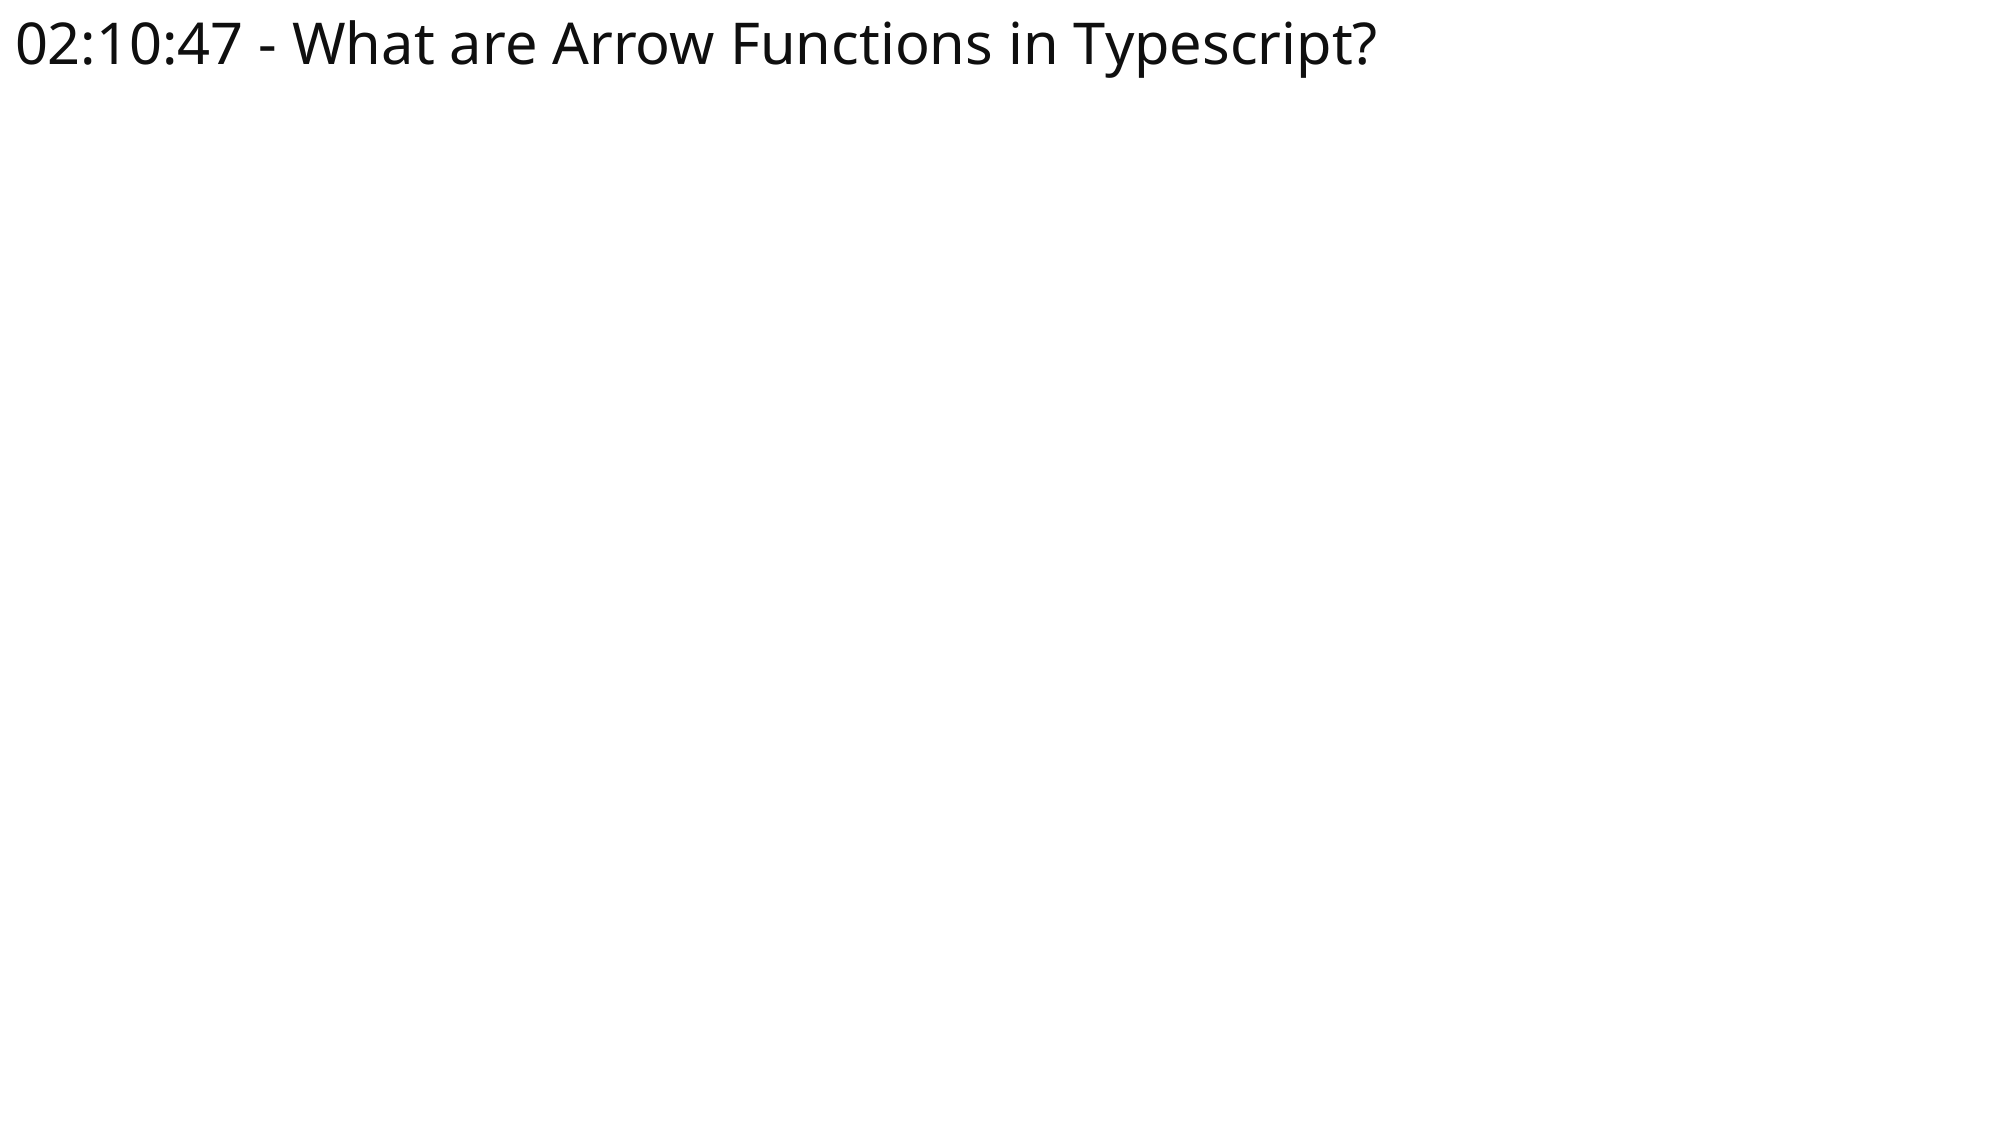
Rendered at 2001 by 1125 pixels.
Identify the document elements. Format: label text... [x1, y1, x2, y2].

title 02:10:47 - What are Arrow Functions in Typescript? [0, 0, 2000, 88]
